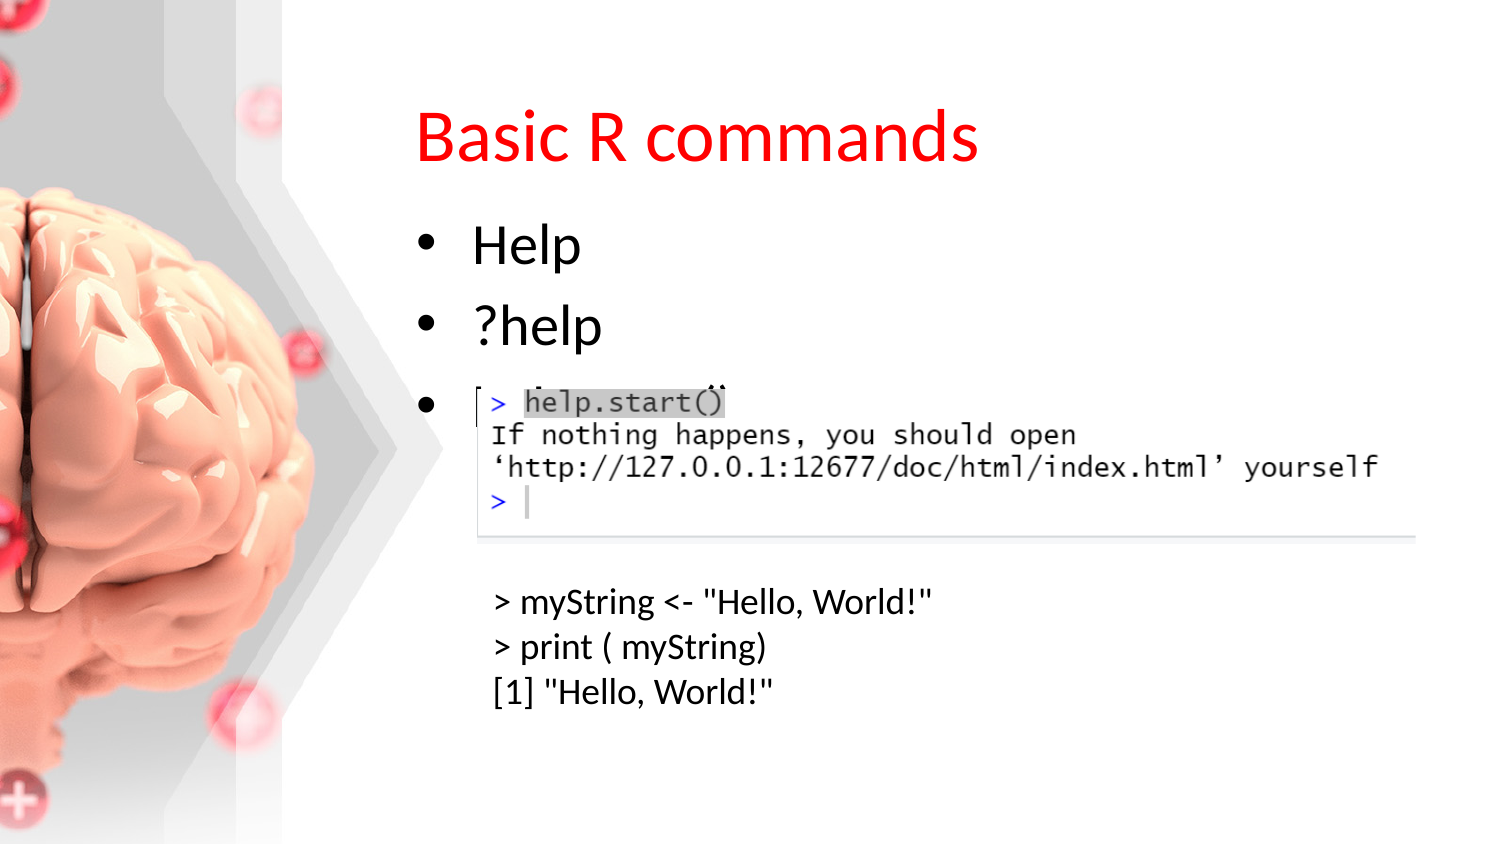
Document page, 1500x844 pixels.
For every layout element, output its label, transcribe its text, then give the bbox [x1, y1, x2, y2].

picture [0, 0, 1500, 844]
list Help ?help help.start() [401, 198, 1429, 774]
text_box > myString <- "Hello, World!" > print ( myString) [1] "Hello, World!" [477, 569, 1231, 720]
title Basic R commands [400, 71, 1433, 191]
